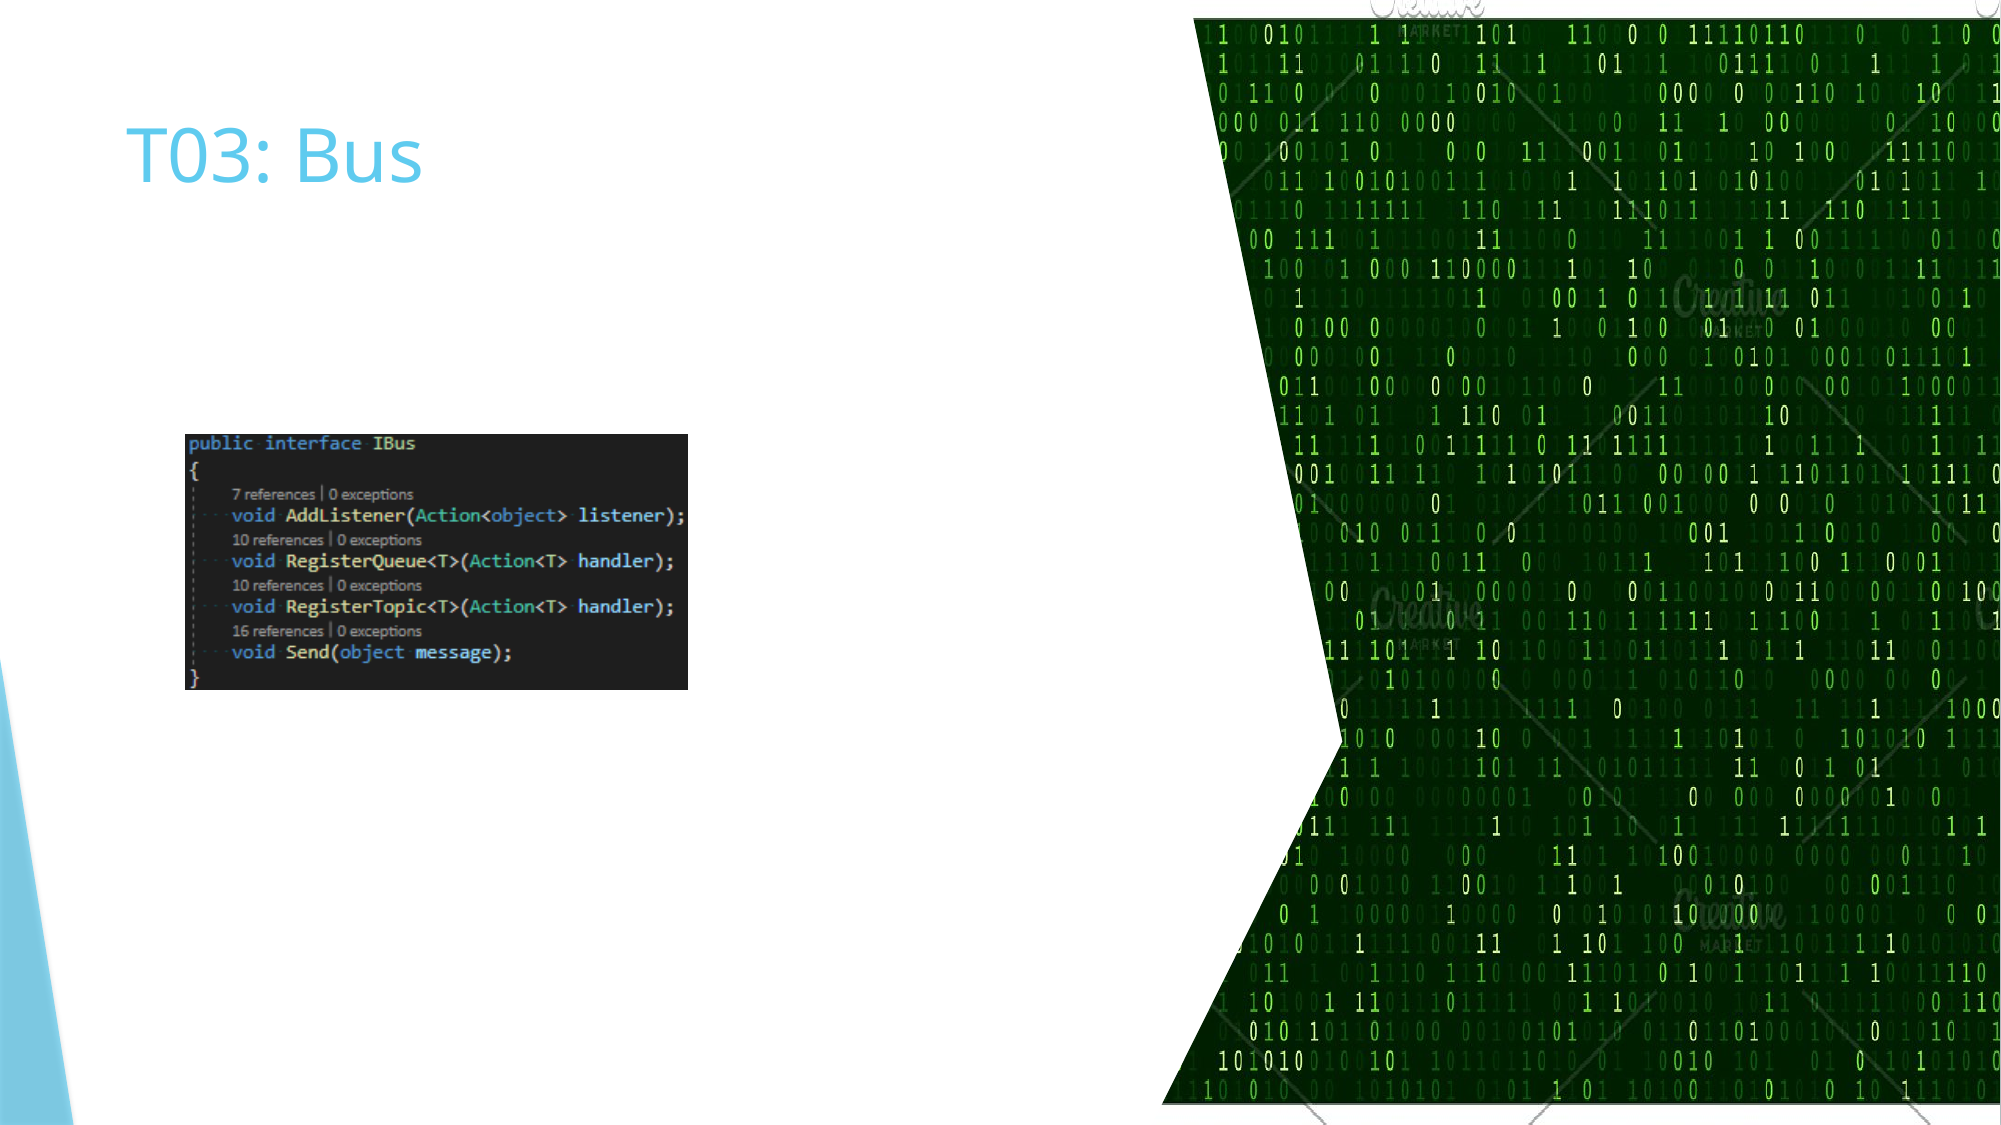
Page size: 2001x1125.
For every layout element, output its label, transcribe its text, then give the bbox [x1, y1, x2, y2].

picture [185, 433, 688, 690]
picture [1148, 0, 2000, 1125]
title T03: Bus [111, 99, 1143, 317]
